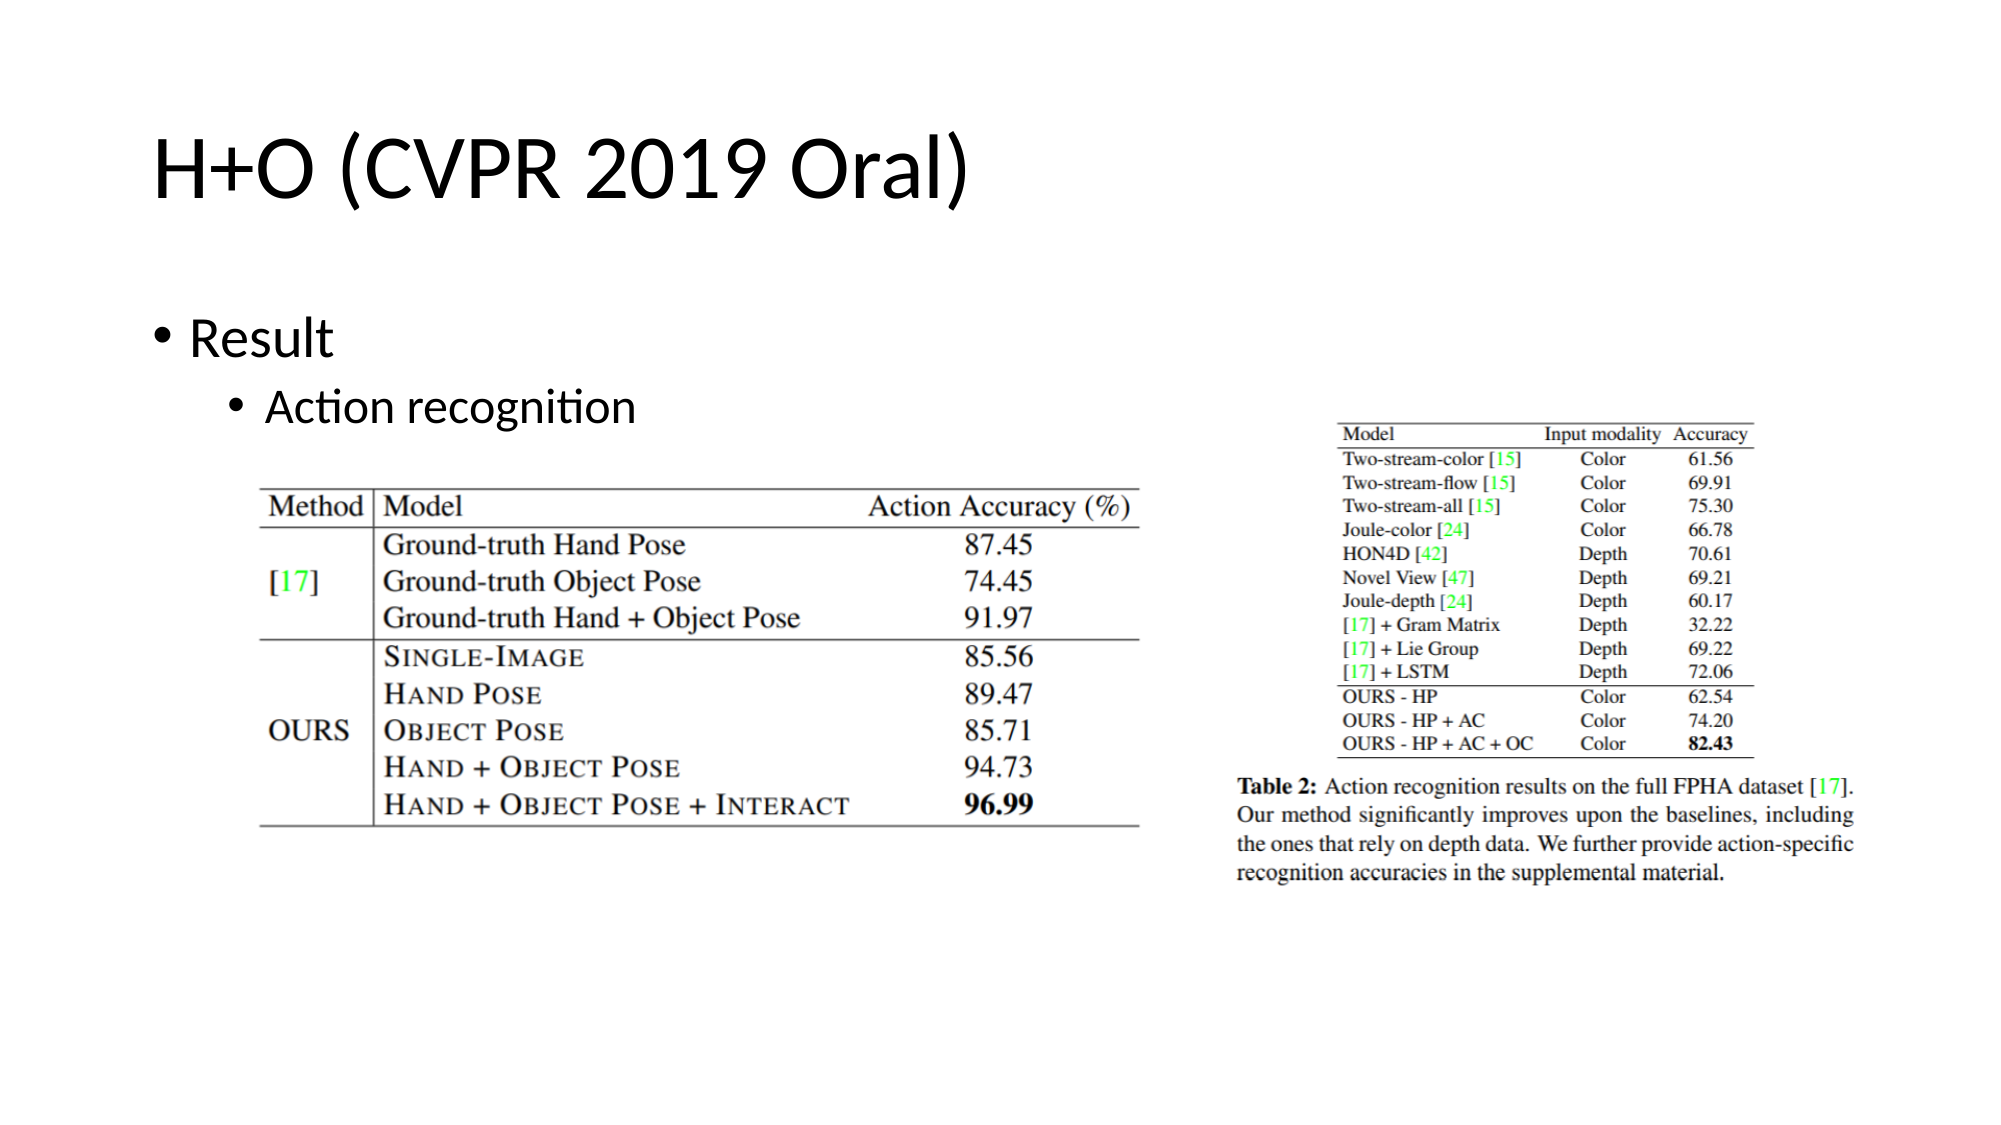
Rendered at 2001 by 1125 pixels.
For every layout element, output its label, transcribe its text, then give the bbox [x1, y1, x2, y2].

list Result Action recognition [137, 299, 1863, 1014]
title H+O (CVPR 2019 Oral) [137, 59, 1863, 278]
picture [1232, 413, 1863, 899]
picture [248, 477, 1159, 836]
